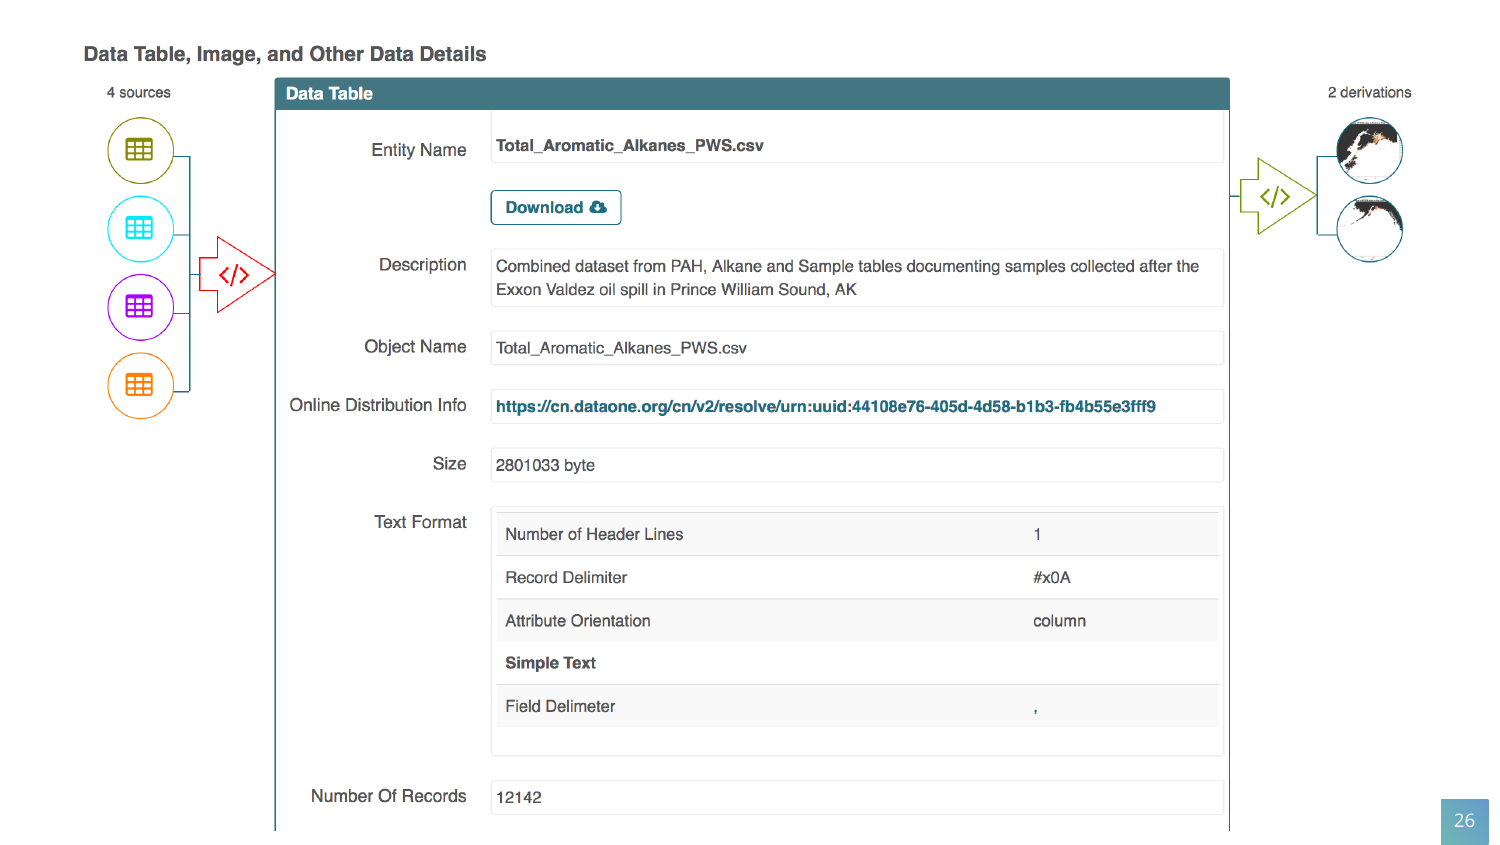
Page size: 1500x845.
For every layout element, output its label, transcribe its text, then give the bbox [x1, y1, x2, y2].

slide_number 26 [1451, 807, 1478, 836]
picture [65, 28, 1440, 831]
